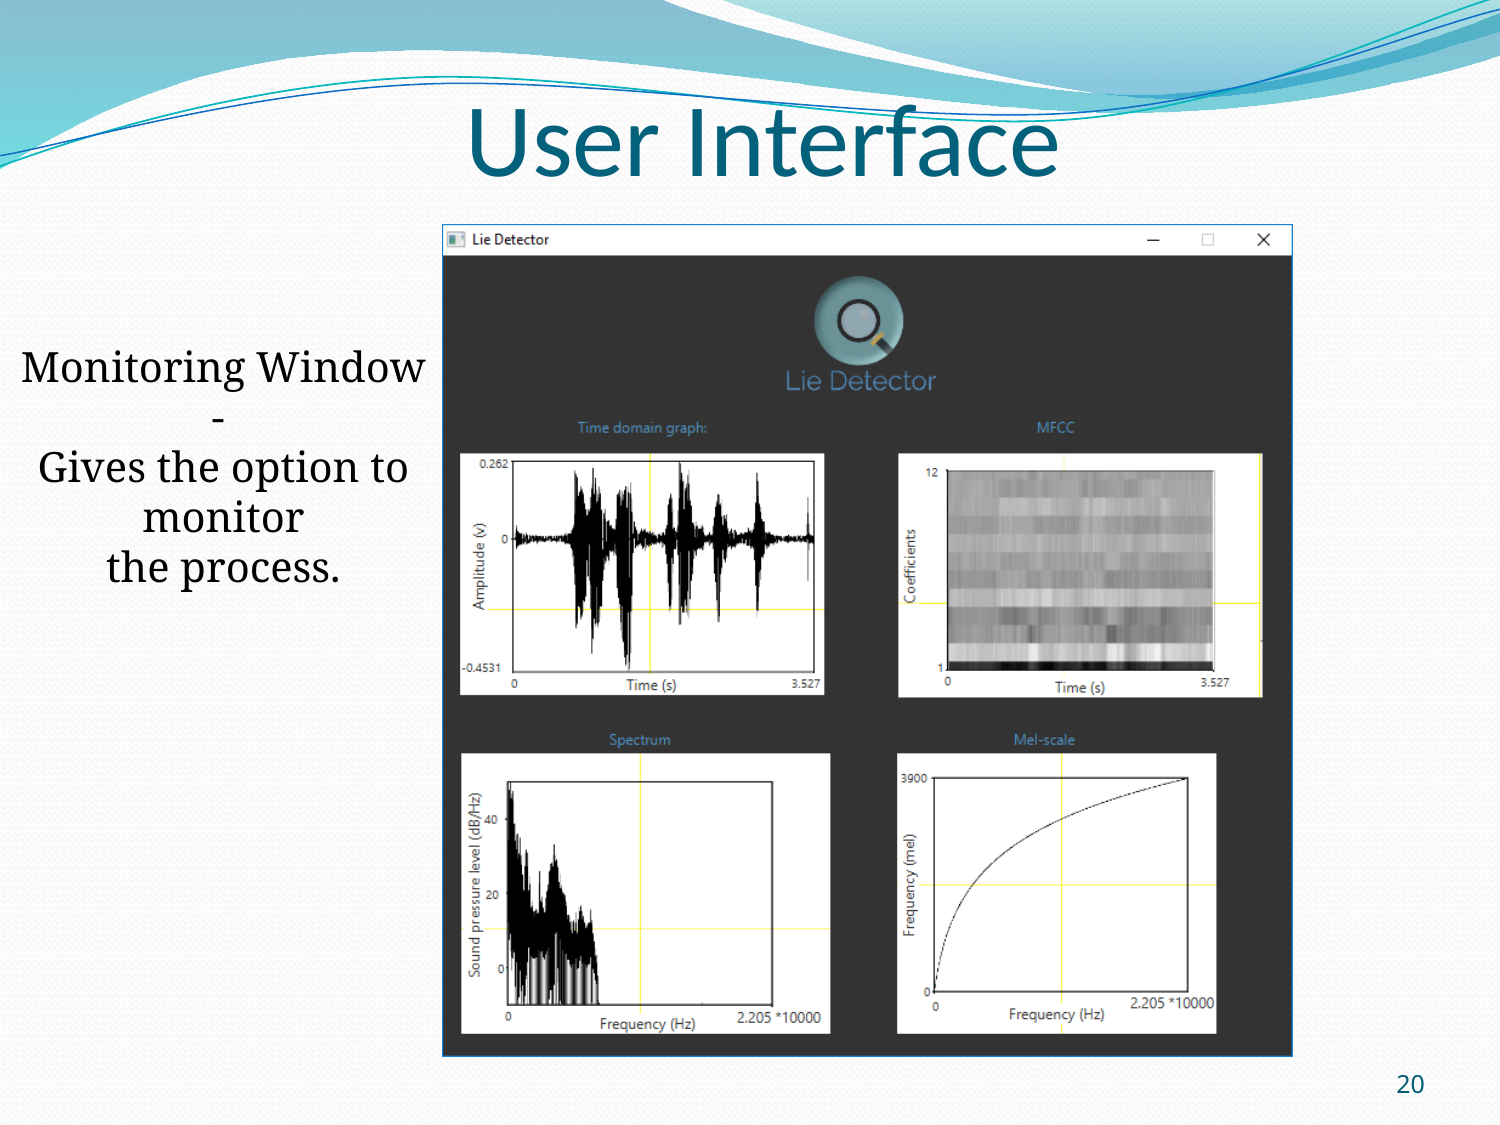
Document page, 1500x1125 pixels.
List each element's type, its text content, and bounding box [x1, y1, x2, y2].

slide_number 20 [1299, 1042, 1425, 1103]
picture [442, 223, 1294, 1057]
text_box Monitoring Window - Gives the option to monitor the process. [0, 333, 435, 599]
title User Interface [88, 9, 1439, 197]
